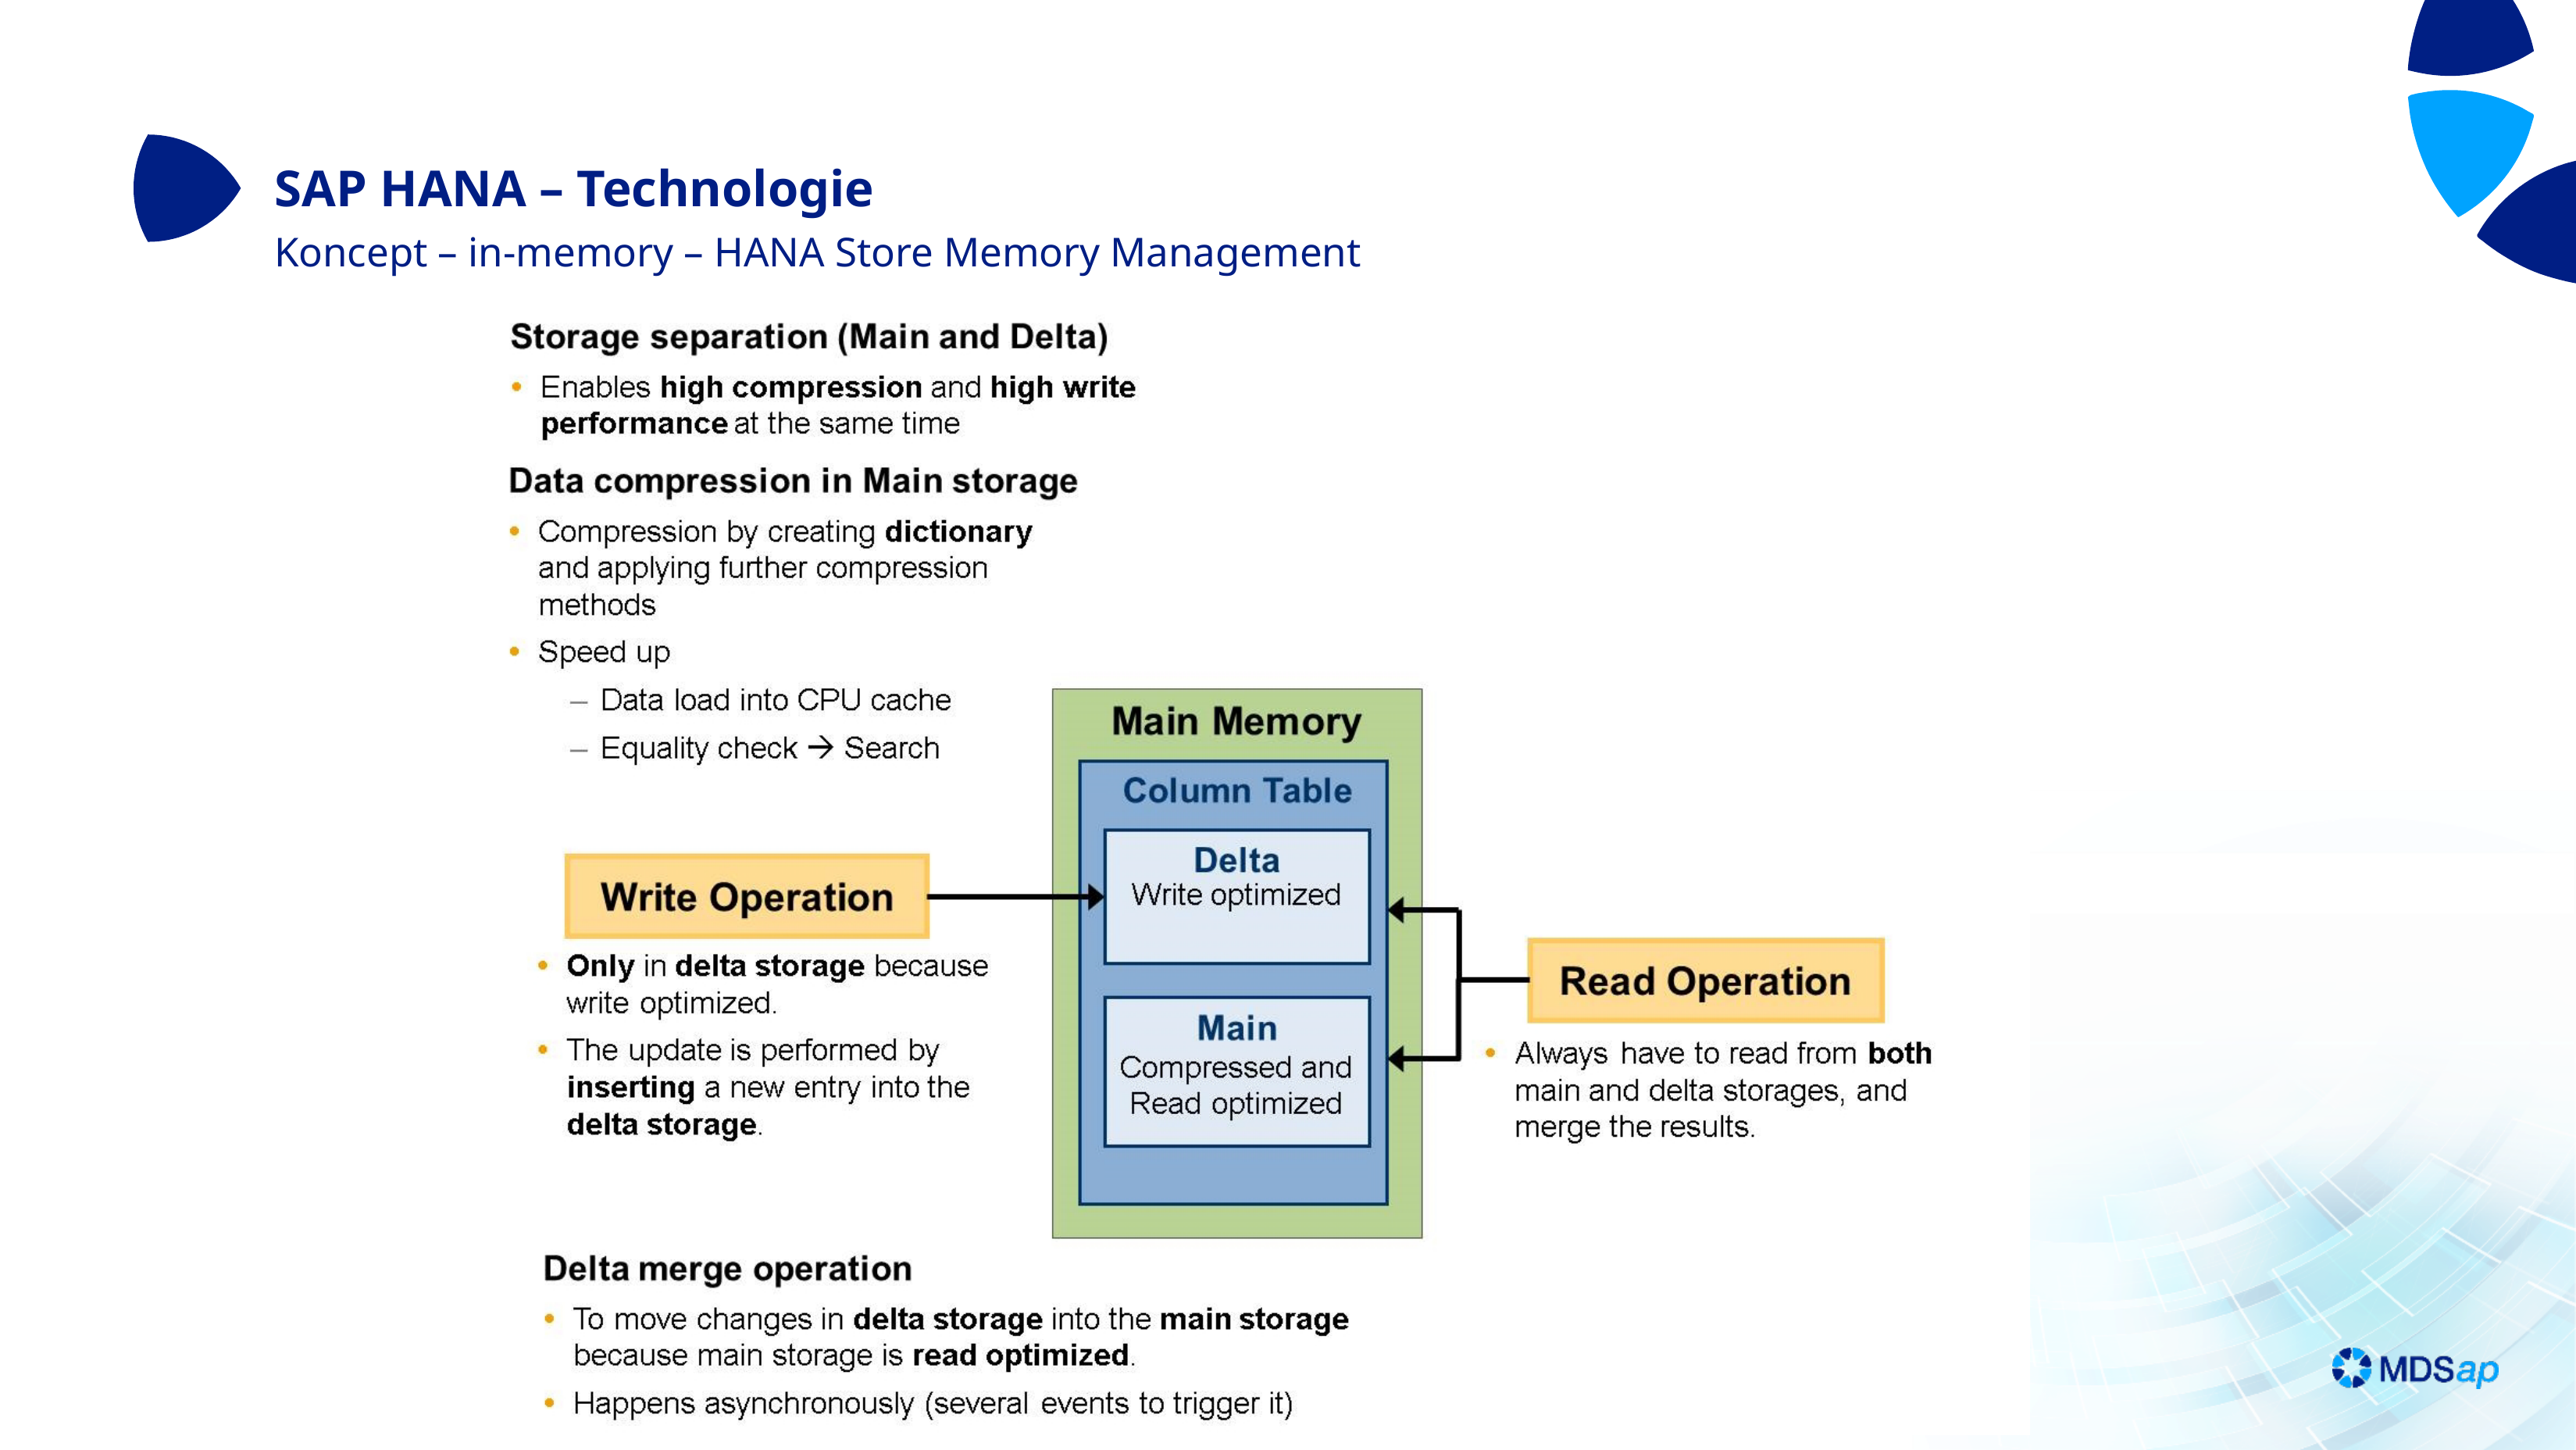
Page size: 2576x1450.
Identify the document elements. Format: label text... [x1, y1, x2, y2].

picture [458, 305, 2576, 1450]
list Koncept – in-memory – HANA Store Memory Management [262, 227, 2275, 305]
list SAP HANA – Technologie [262, 158, 2275, 217]
